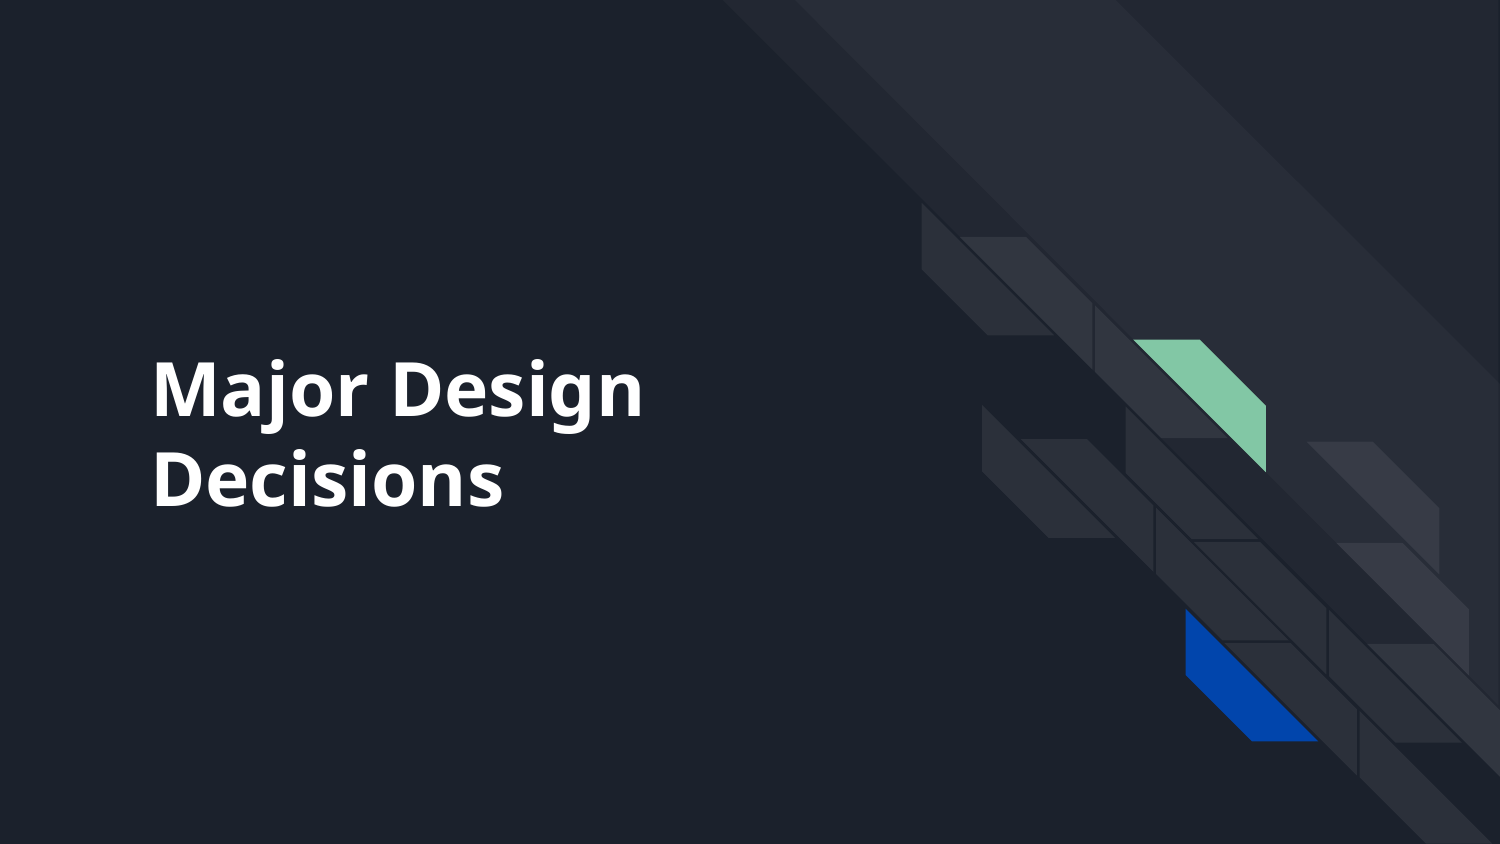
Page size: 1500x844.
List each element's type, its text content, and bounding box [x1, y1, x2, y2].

title Major Design Decisions [135, 336, 888, 526]
